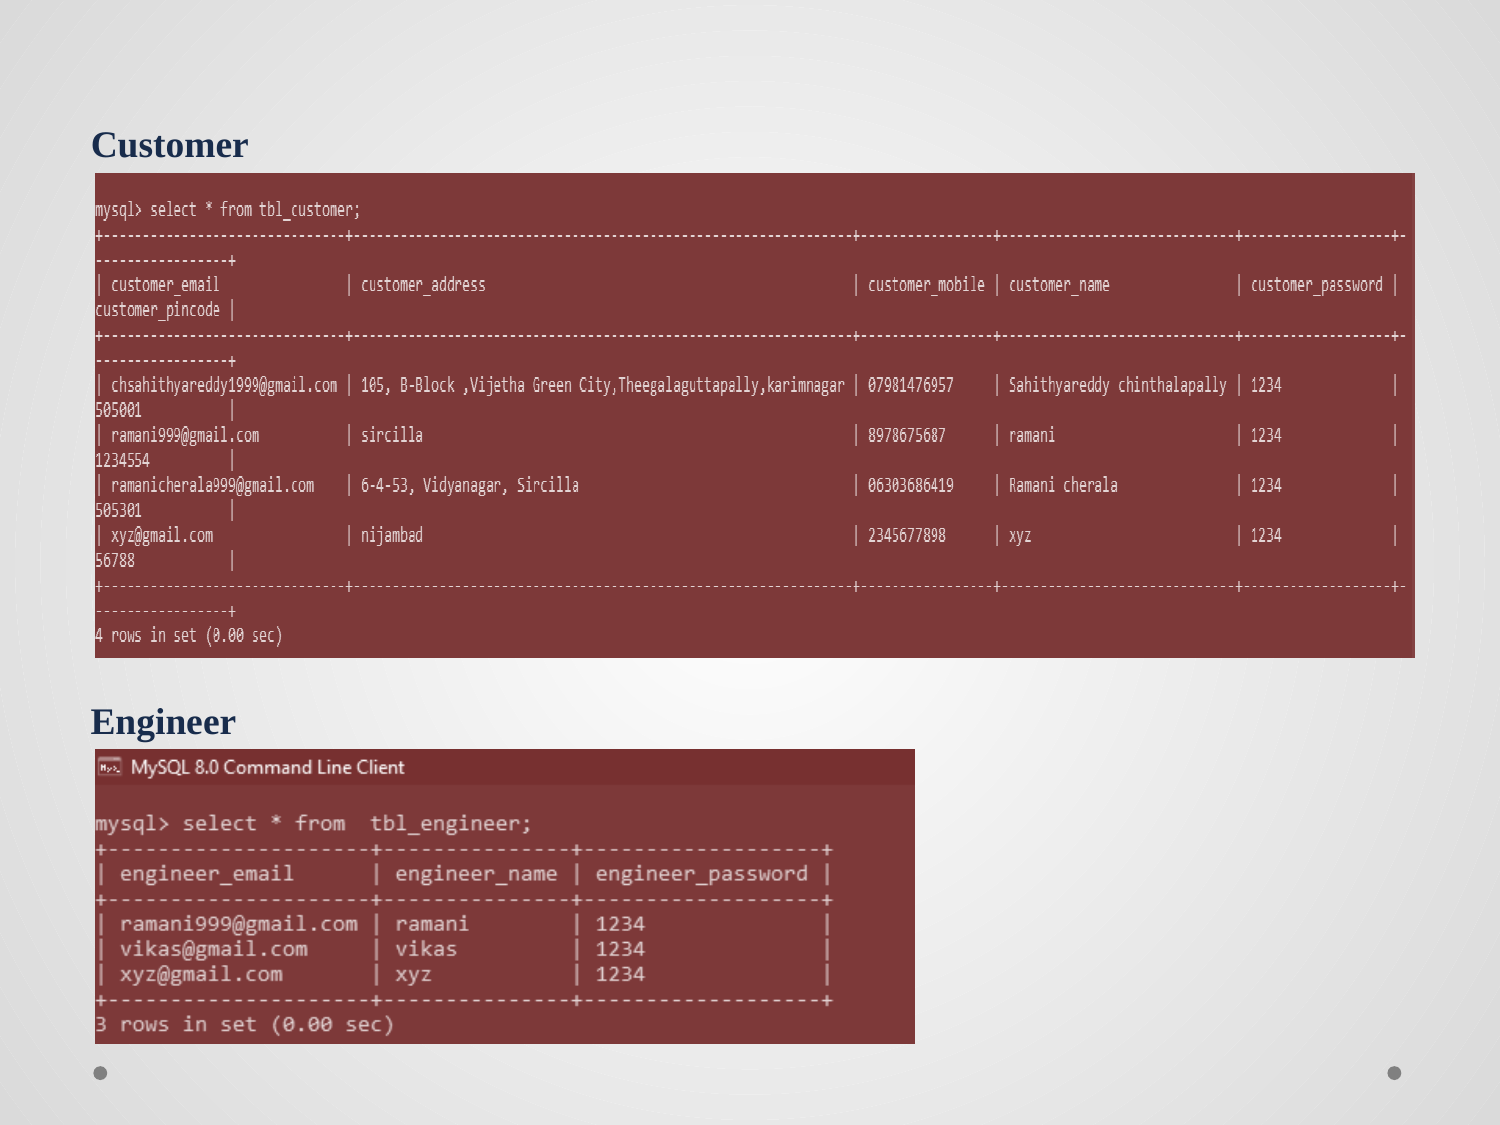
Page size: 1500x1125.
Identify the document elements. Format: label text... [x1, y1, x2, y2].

text_box Customer [76, 112, 264, 173]
picture [95, 172, 1415, 658]
picture [95, 749, 915, 1044]
text_box Engineer [75, 689, 252, 750]
